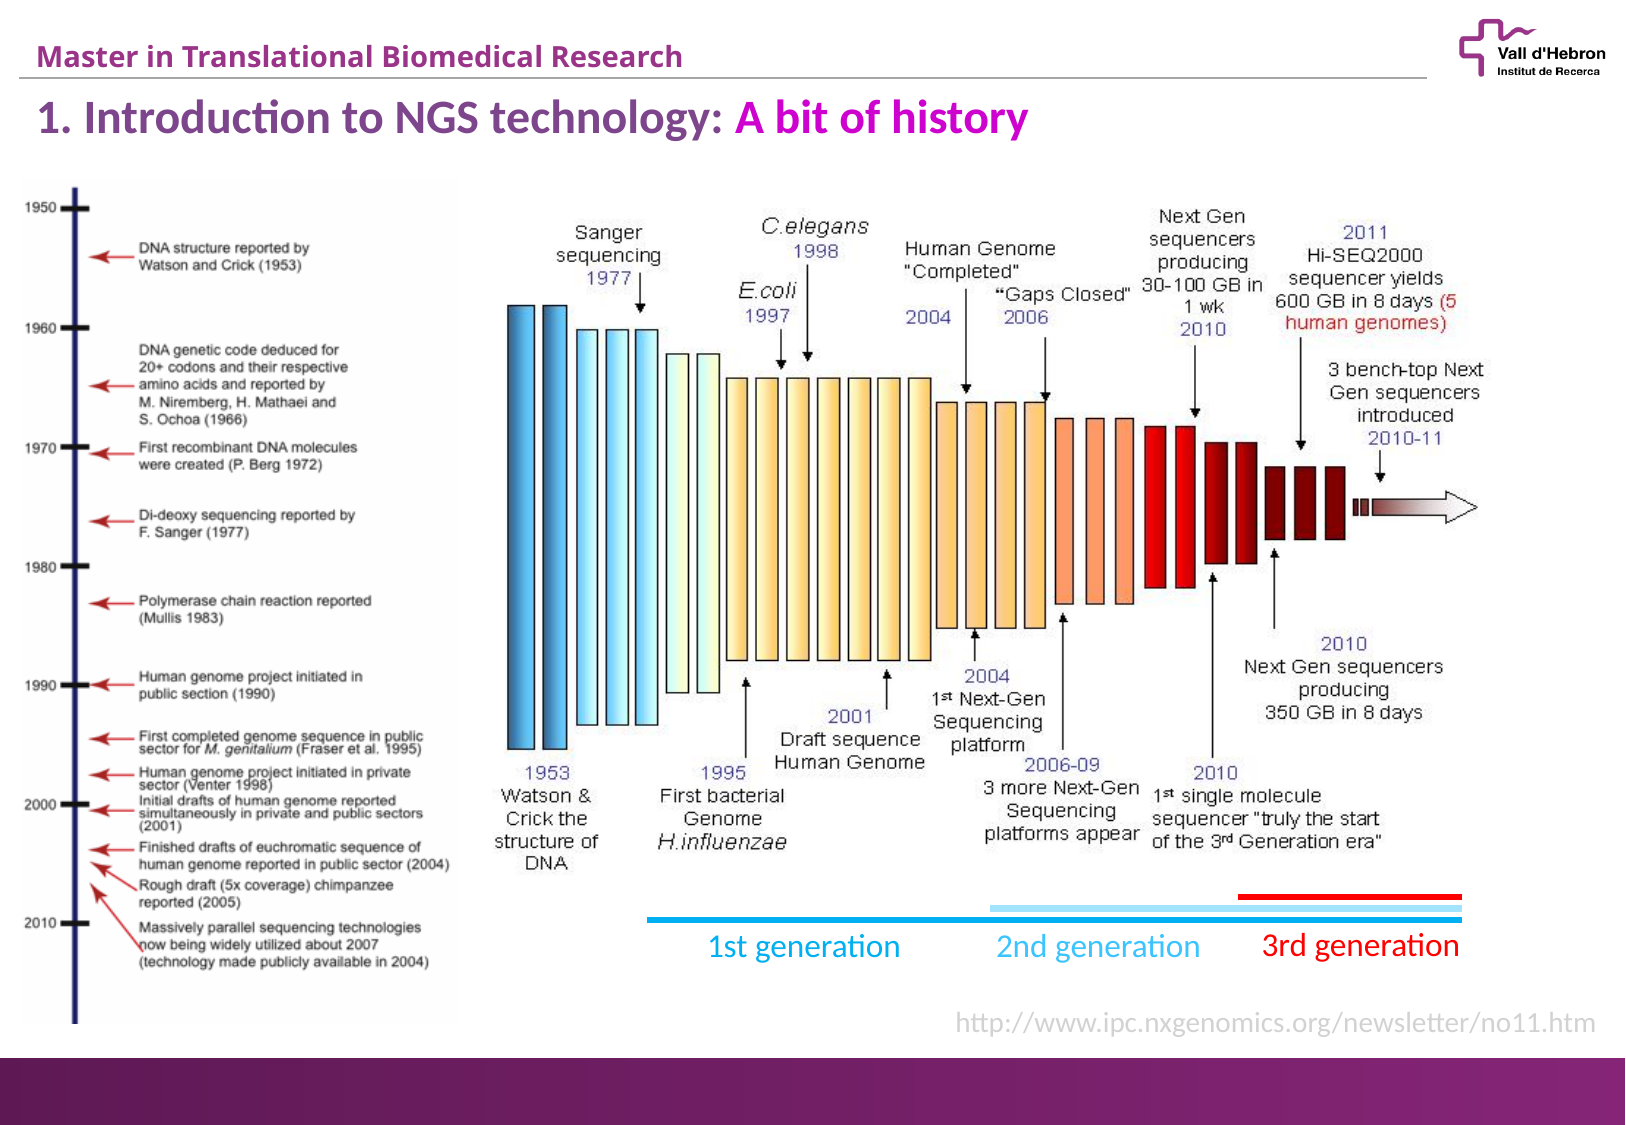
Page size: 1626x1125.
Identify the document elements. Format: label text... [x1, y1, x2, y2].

text_box http://www.ipc.nxgenomics.org/newsletter/no11.htm [940, 999, 1612, 1047]
picture [1458, 18, 1606, 77]
picture [20, 177, 459, 1024]
text_box 2nd generation [981, 929, 1217, 973]
text_box 1. Introduction to NGS technology: A bit of history [21, 78, 1321, 151]
picture [481, 176, 1538, 902]
text_box 1st generation [692, 929, 917, 973]
text_box 3rd generation [1246, 919, 1476, 971]
